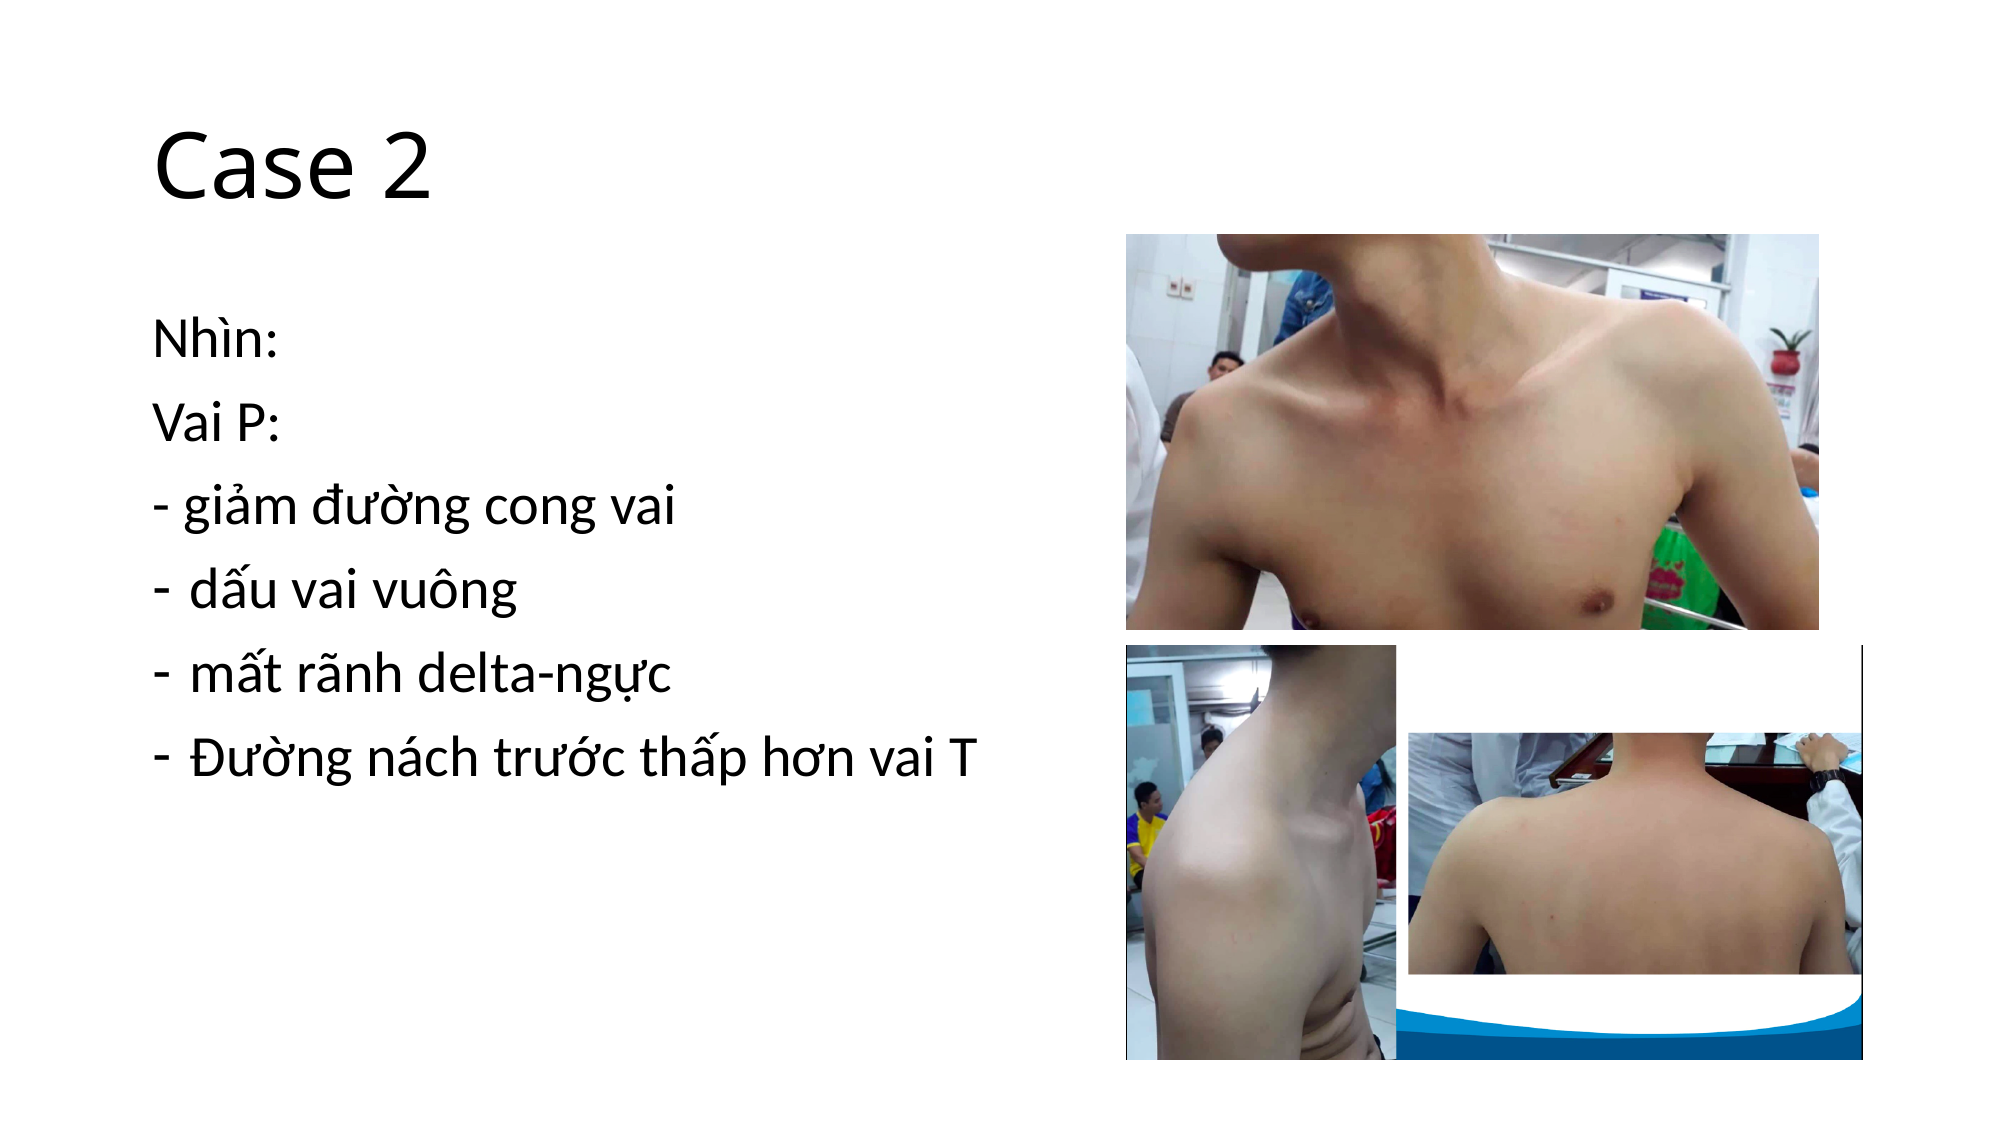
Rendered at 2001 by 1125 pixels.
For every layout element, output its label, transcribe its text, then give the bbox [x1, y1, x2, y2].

picture [1126, 234, 1819, 630]
picture [1126, 645, 1863, 1060]
title Case 2 [137, 59, 1863, 278]
list Nhìn: Vai P: - giảm đường cong vai dấu vai vuông mất rãnh delta-ngực Đường nách trước thấp hơn vai T [137, 299, 1042, 1014]
